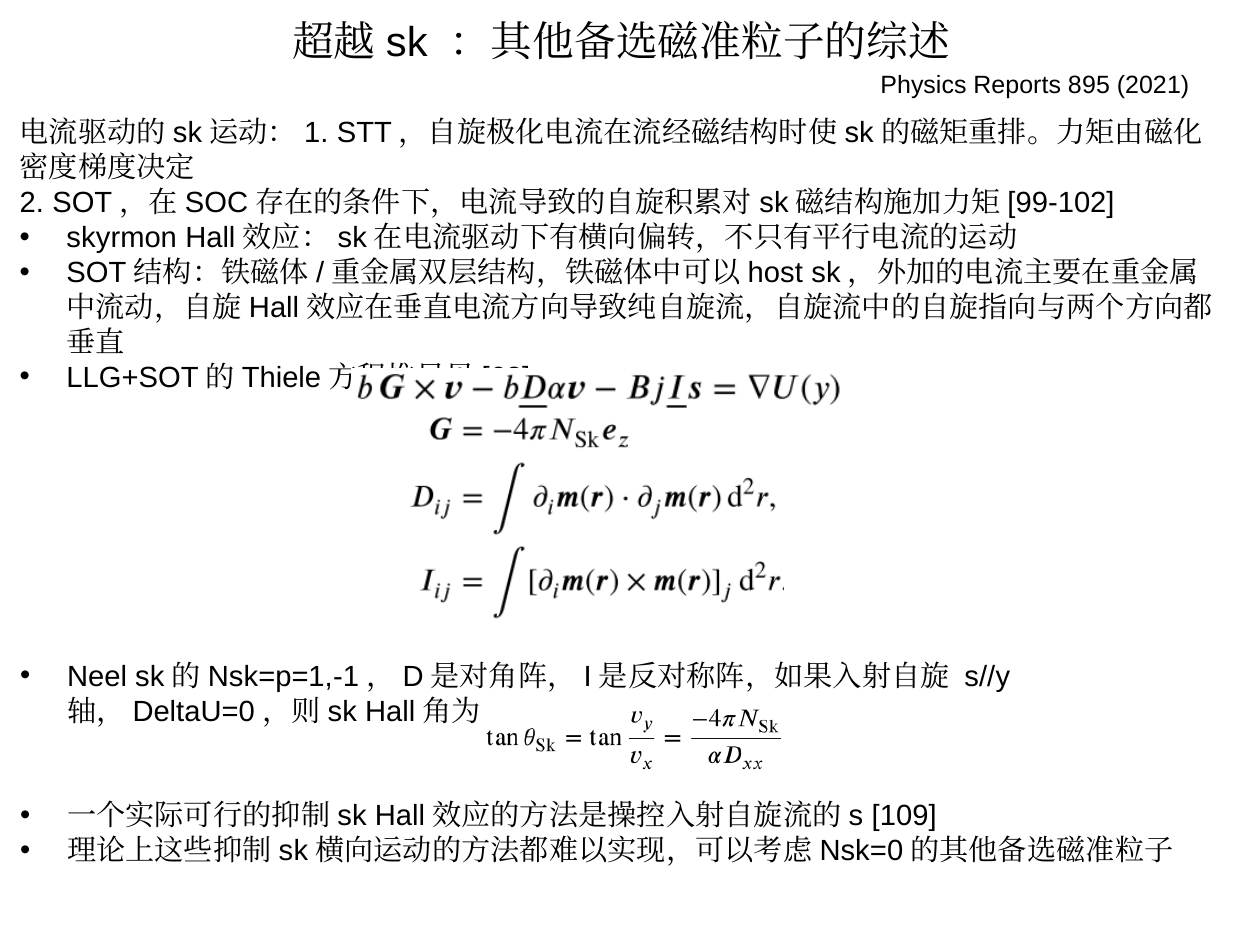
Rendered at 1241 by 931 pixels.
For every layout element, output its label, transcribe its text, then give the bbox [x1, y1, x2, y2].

text_box Neel sk的Nsk=p=1,-1，D是对角阵，I是反对称阵，如果入射自旋 s//y轴，DeltaU=0，则sk Hall角为： 一个实际可行的抑制sk Hall效应的方法是操控入射自旋流的s [109] 理论上这些抑制sk横向运动的方法都难以实现，可以考虑Nsk=0的其他备选磁准粒子 [5, 649, 1237, 874]
text_box 电流驱动的sk运动：1. STT，自旋极化电流在流经磁结构时使sk的磁矩重排。力矩由磁化密度梯度决定 2. SOT，在SOC存在的条件下，电流导致的自旋积累对sk磁结构施加力矩[99-102] skyrmon Hall效应：sk在电流驱动下有横向偏转，不只有平行电流的运动 SOT结构：铁磁体/重金属双层结构，铁磁体中可以host sk，外加的电流主要在重金属中流动，自旋Hall效应在垂直电流方向导致纯自旋流，自旋流中的自旋指向与两个方向都垂直 LLG+SOT的Thiele方程推导见[63] [4, 106, 1237, 401]
text_box Physics Reports 895 (2021) [865, 61, 1216, 106]
text_box 超越sk ：其他备选磁准粒子的综述 [277, 7, 965, 73]
picture [482, 703, 784, 775]
picture [351, 368, 842, 624]
